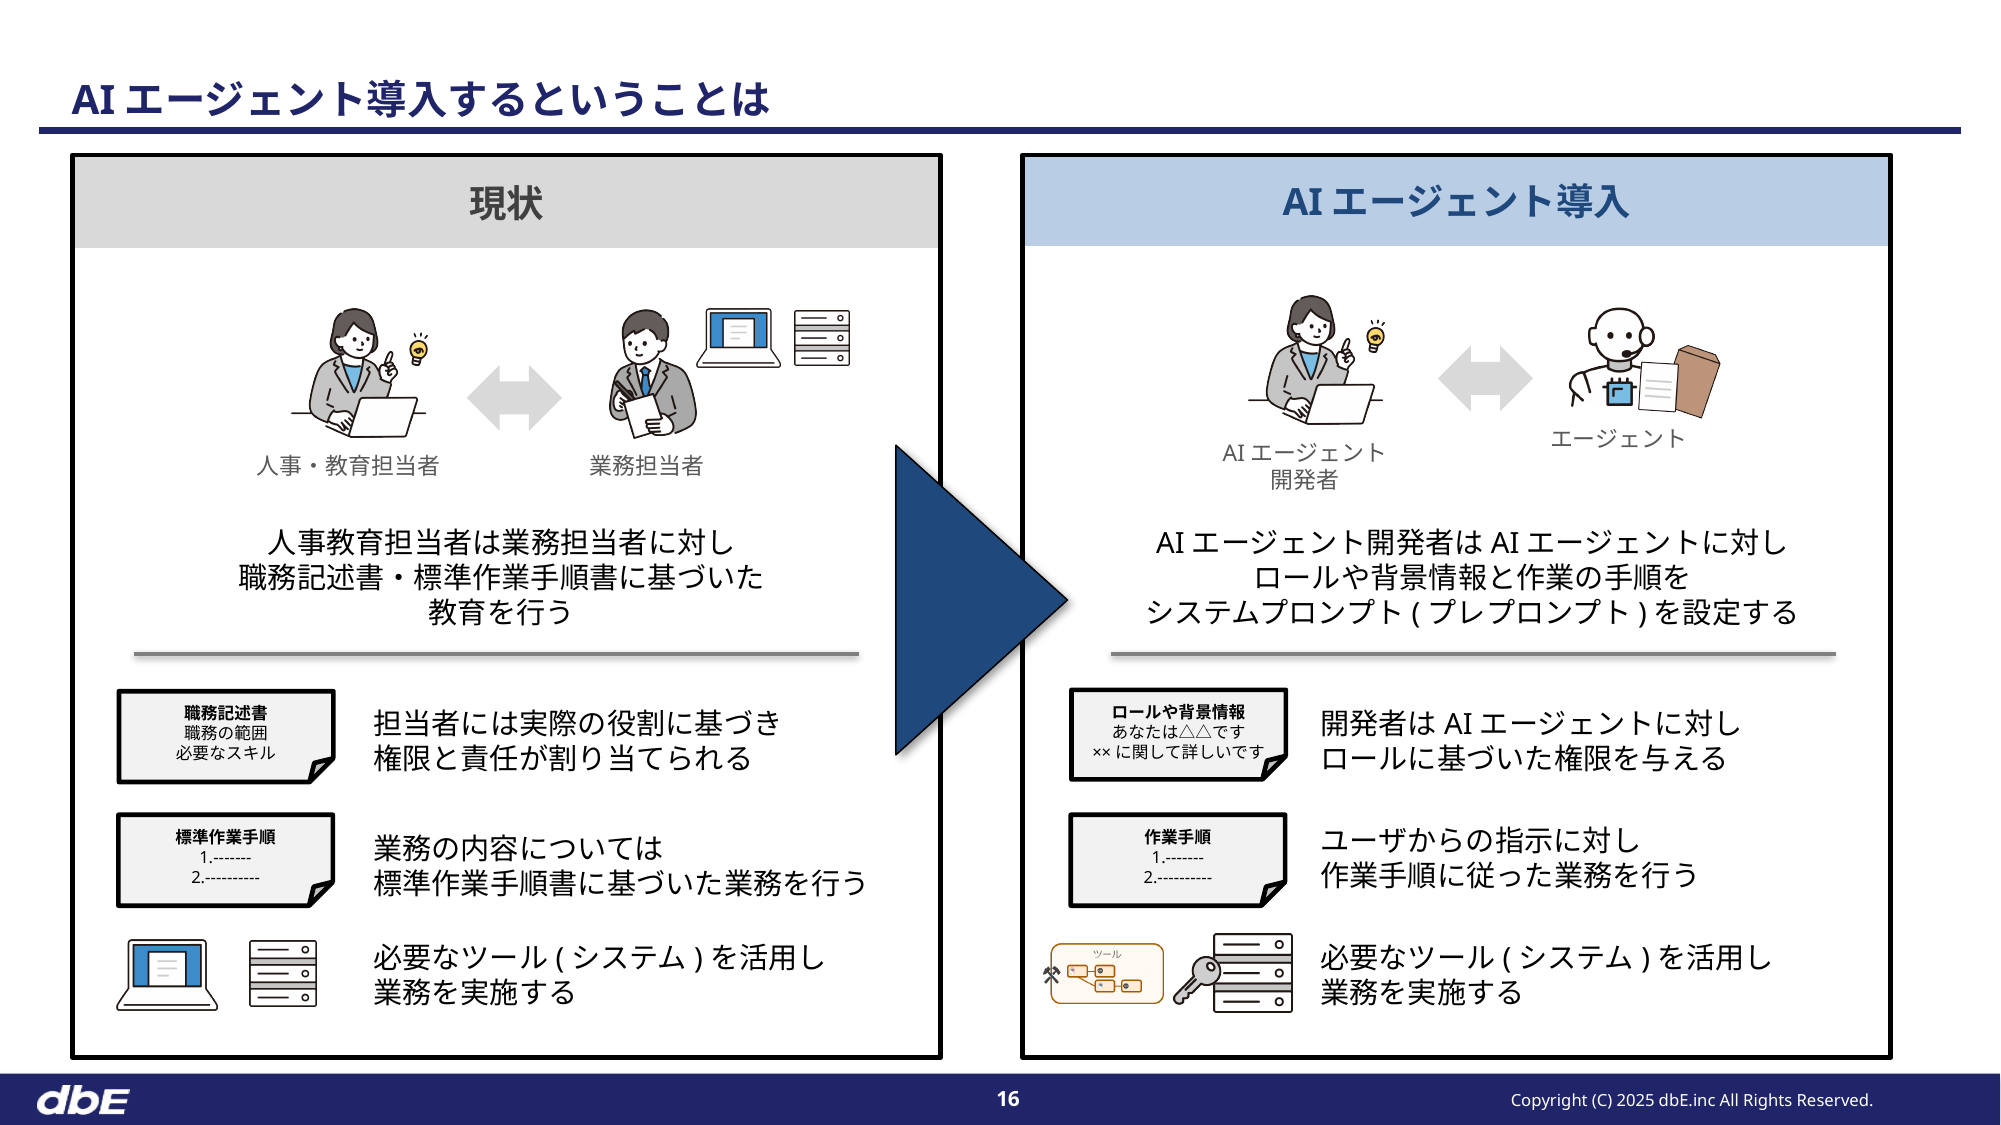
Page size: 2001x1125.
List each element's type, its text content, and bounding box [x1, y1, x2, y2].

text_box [1522, 301, 1715, 461]
picture [696, 308, 782, 368]
text_box AIエージェント開発者はAIエージェントに対し ロールや背景情報と作業の手順を システムプロンプト(プレプロンプト)を設定する [1090, 517, 1855, 672]
picture [1042, 943, 1165, 1005]
text_box [1021, 153, 1893, 1060]
text_box [70, 153, 943, 1060]
picture [793, 310, 850, 367]
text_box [109, 814, 342, 906]
text_box [893, 443, 1070, 757]
text_box 人事教育担当者は業務担当者に対し 職務記述書・標準作業手順書に基づいた 教育を行う [149, 517, 855, 637]
picture [116, 939, 218, 1011]
text_box 開発者はAIエージェントに対し ロールに基づいた権限を与える [1305, 697, 1840, 783]
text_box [1196, 294, 1415, 502]
picture [1636, 342, 1713, 420]
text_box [239, 308, 458, 488]
text_box [464, 363, 565, 433]
picture [1169, 933, 1293, 1013]
footer Copyright (C) 2025 dbE.inc All Rights Reserved. [1385, 1069, 2000, 1125]
text_box 必要なツール(システム)を活用し 業務を実施する [358, 931, 890, 1017]
text_box [1435, 343, 1517, 414]
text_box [1062, 689, 1295, 780]
text_box 担当者には実際の役割に基づき 権限と責任が割り当てられる [358, 697, 890, 783]
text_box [1061, 814, 1294, 906]
picture [1715, 355, 1722, 378]
picture [37, 1085, 130, 1115]
text_box ユーザからの指示に対し 作業手順に従った業務を行う [1305, 814, 1840, 900]
title AIエージェント導入するということは [56, 66, 1946, 131]
picture [249, 940, 317, 1008]
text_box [110, 690, 343, 783]
text_box 業務の内容については 標準作業手順書に基づいた業務を行う [358, 823, 890, 908]
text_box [571, 309, 722, 488]
text_box 必要なツール(システム)を活用し 業務を実施する [1305, 931, 1840, 1017]
slide_number 16 [861, 1074, 1155, 1125]
